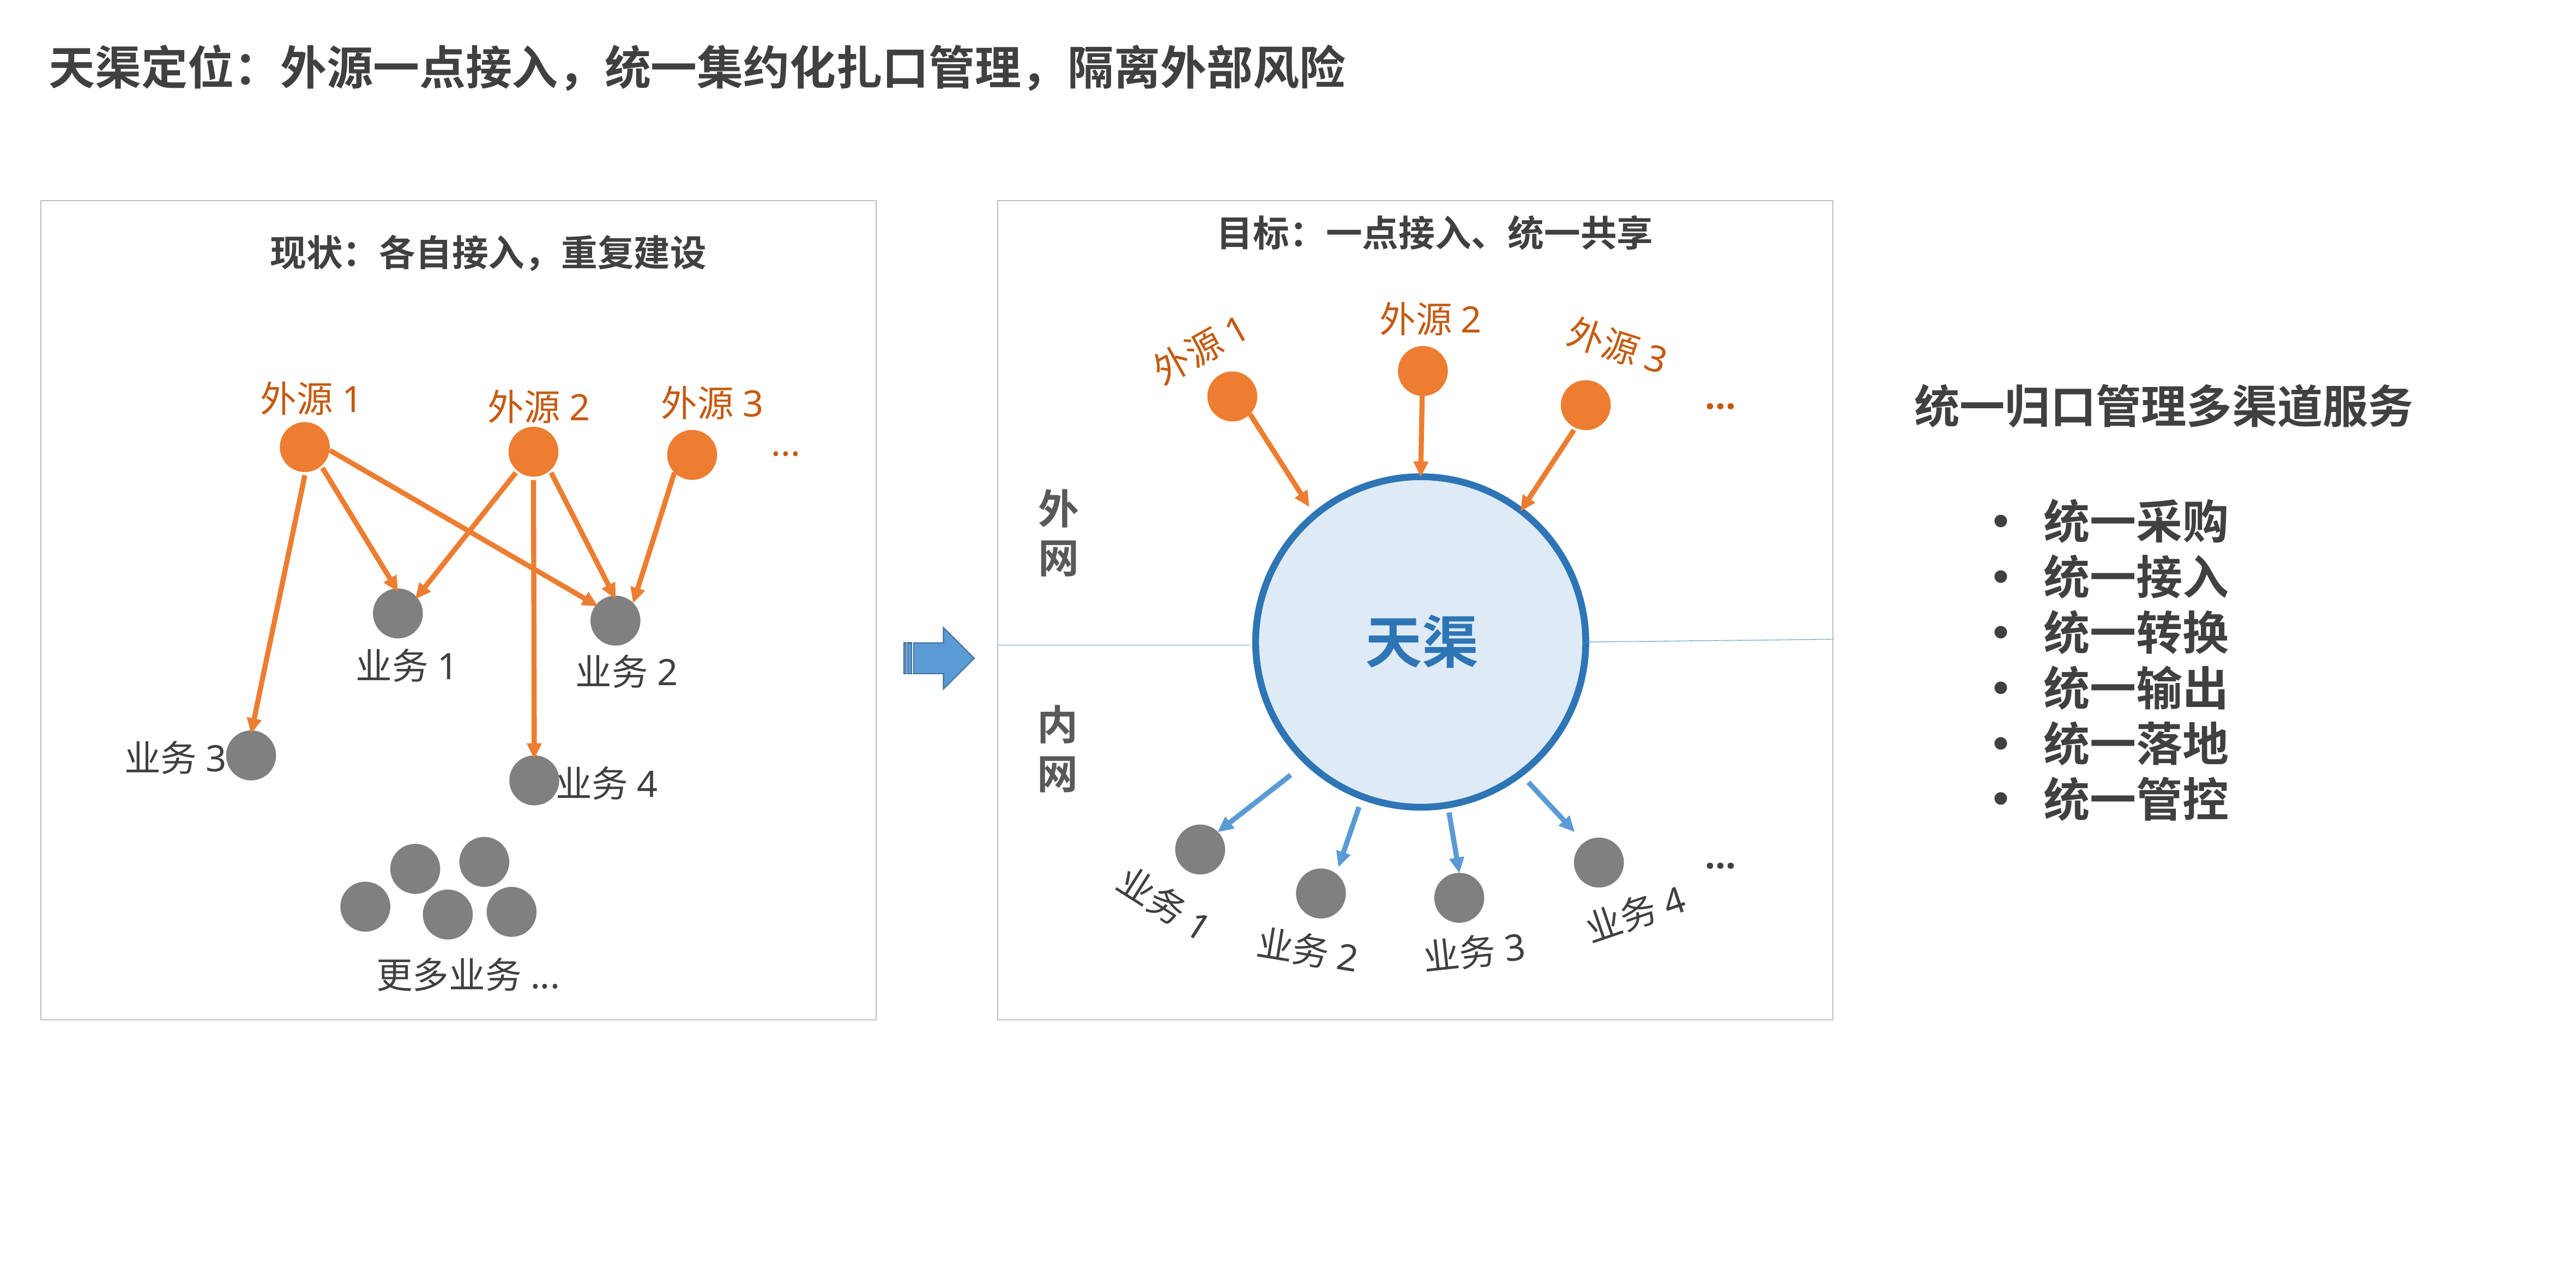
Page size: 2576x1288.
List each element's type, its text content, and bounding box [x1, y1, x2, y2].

text_box 外源2 [1371, 292, 1490, 344]
text_box 目标：一点接入、统一共享 [1209, 206, 1662, 258]
text_box 统一归口管理多渠道服务 [1906, 373, 2422, 437]
text_box 天渠 [1348, 602, 1497, 679]
text_box 业务4 [1571, 869, 1700, 957]
text_box 业务1 [347, 639, 467, 691]
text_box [1585, 639, 1833, 642]
text_box 外源1 [252, 371, 371, 424]
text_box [1217, 775, 1291, 832]
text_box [633, 473, 675, 603]
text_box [1420, 394, 1422, 477]
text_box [1338, 807, 1359, 867]
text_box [1521, 430, 1574, 511]
text_box [1255, 476, 1586, 808]
text_box ... [1697, 368, 1745, 421]
text_box 更多业务... [368, 948, 568, 1000]
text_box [251, 475, 305, 734]
text_box [1433, 872, 1485, 924]
text_box 内 网 [1029, 695, 1084, 801]
text_box 业务3 [1412, 918, 1536, 983]
text_box 业务3 [116, 731, 235, 783]
text_box 业务4 [547, 757, 666, 809]
text_box 外源1 [1136, 297, 1265, 400]
text_box 天渠定位：外源一点接入，统一集约化扎口管理，隔离外部风险 [40, 34, 1449, 99]
text_box 现状：各自接入，重复建设 [262, 226, 715, 278]
text_box [903, 642, 907, 674]
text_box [1528, 782, 1574, 832]
text_box [1174, 824, 1226, 875]
text_box [1295, 868, 1347, 920]
text_box 外 网 [1030, 479, 1085, 586]
text_box 外源3 [1554, 302, 1682, 388]
text_box [1397, 345, 1449, 397]
text_box [907, 642, 912, 674]
text_box 外源3 [653, 376, 772, 428]
text_box 业务2 [1245, 914, 1371, 985]
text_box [415, 473, 516, 599]
text_box [997, 200, 1833, 1020]
text_box 统一采购 统一接入 统一转换 统一输出 统一落地 统一管控 [1984, 488, 2296, 830]
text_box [322, 468, 329, 592]
text_box [1560, 379, 1612, 431]
text_box ... [763, 415, 809, 468]
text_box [1449, 812, 1459, 873]
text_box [551, 473, 616, 599]
text_box [913, 626, 975, 691]
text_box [329, 450, 598, 606]
text_box 外源2 [480, 380, 599, 432]
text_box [1250, 414, 1310, 507]
text_box 业务2 [567, 645, 686, 697]
text_box ... [1697, 828, 1745, 880]
text_box [1573, 837, 1625, 888]
text_box [1206, 371, 1258, 422]
text_box [40, 200, 877, 1020]
text_box 业务1 [1101, 849, 1229, 957]
